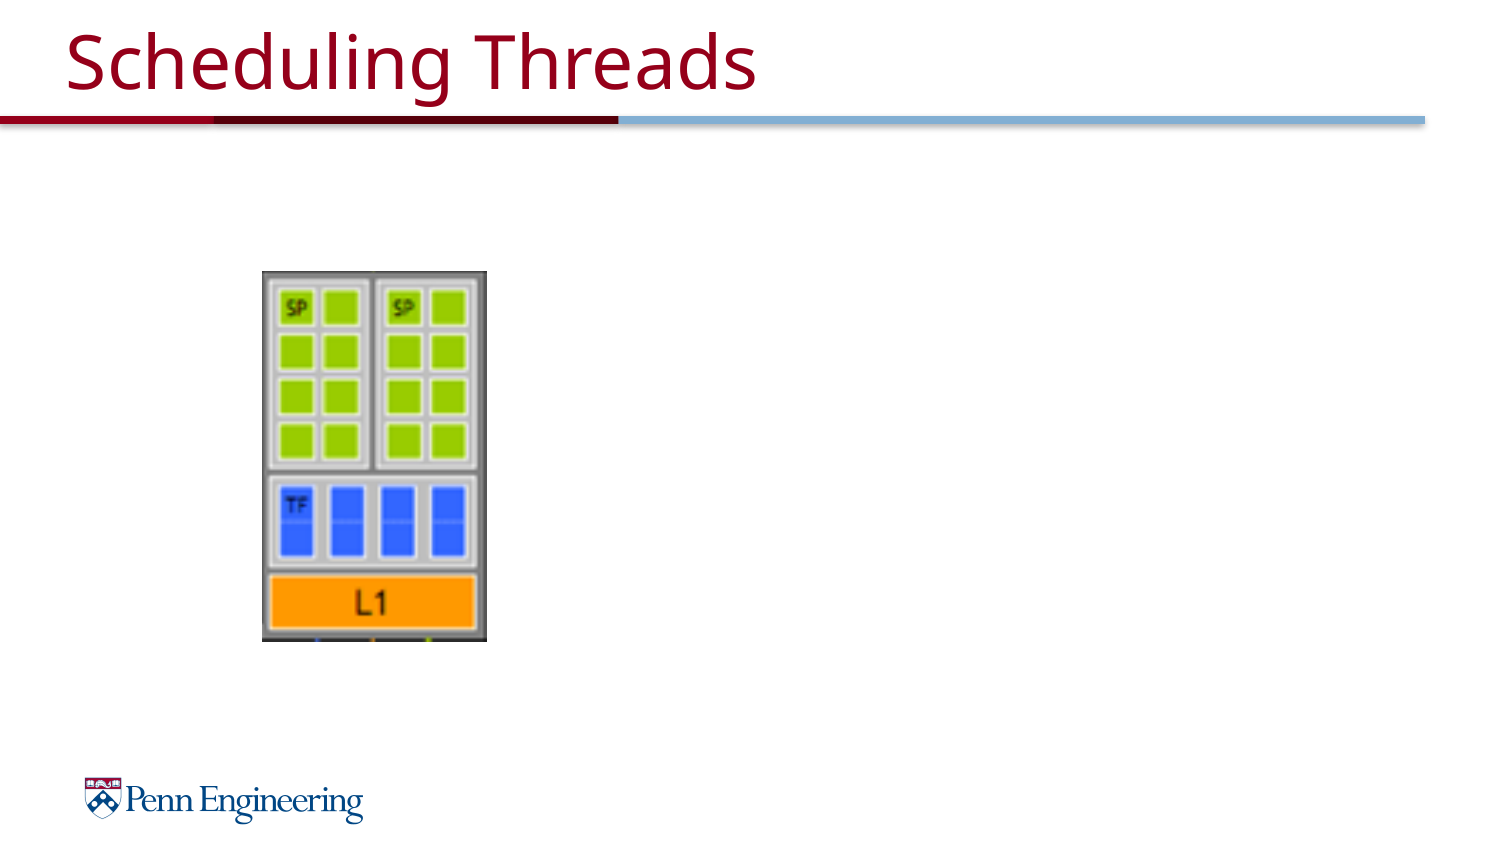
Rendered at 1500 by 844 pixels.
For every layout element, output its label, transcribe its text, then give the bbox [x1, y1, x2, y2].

title Scheduling Threads [50, 2, 1401, 117]
picture [262, 271, 488, 642]
picture [75, 770, 372, 828]
